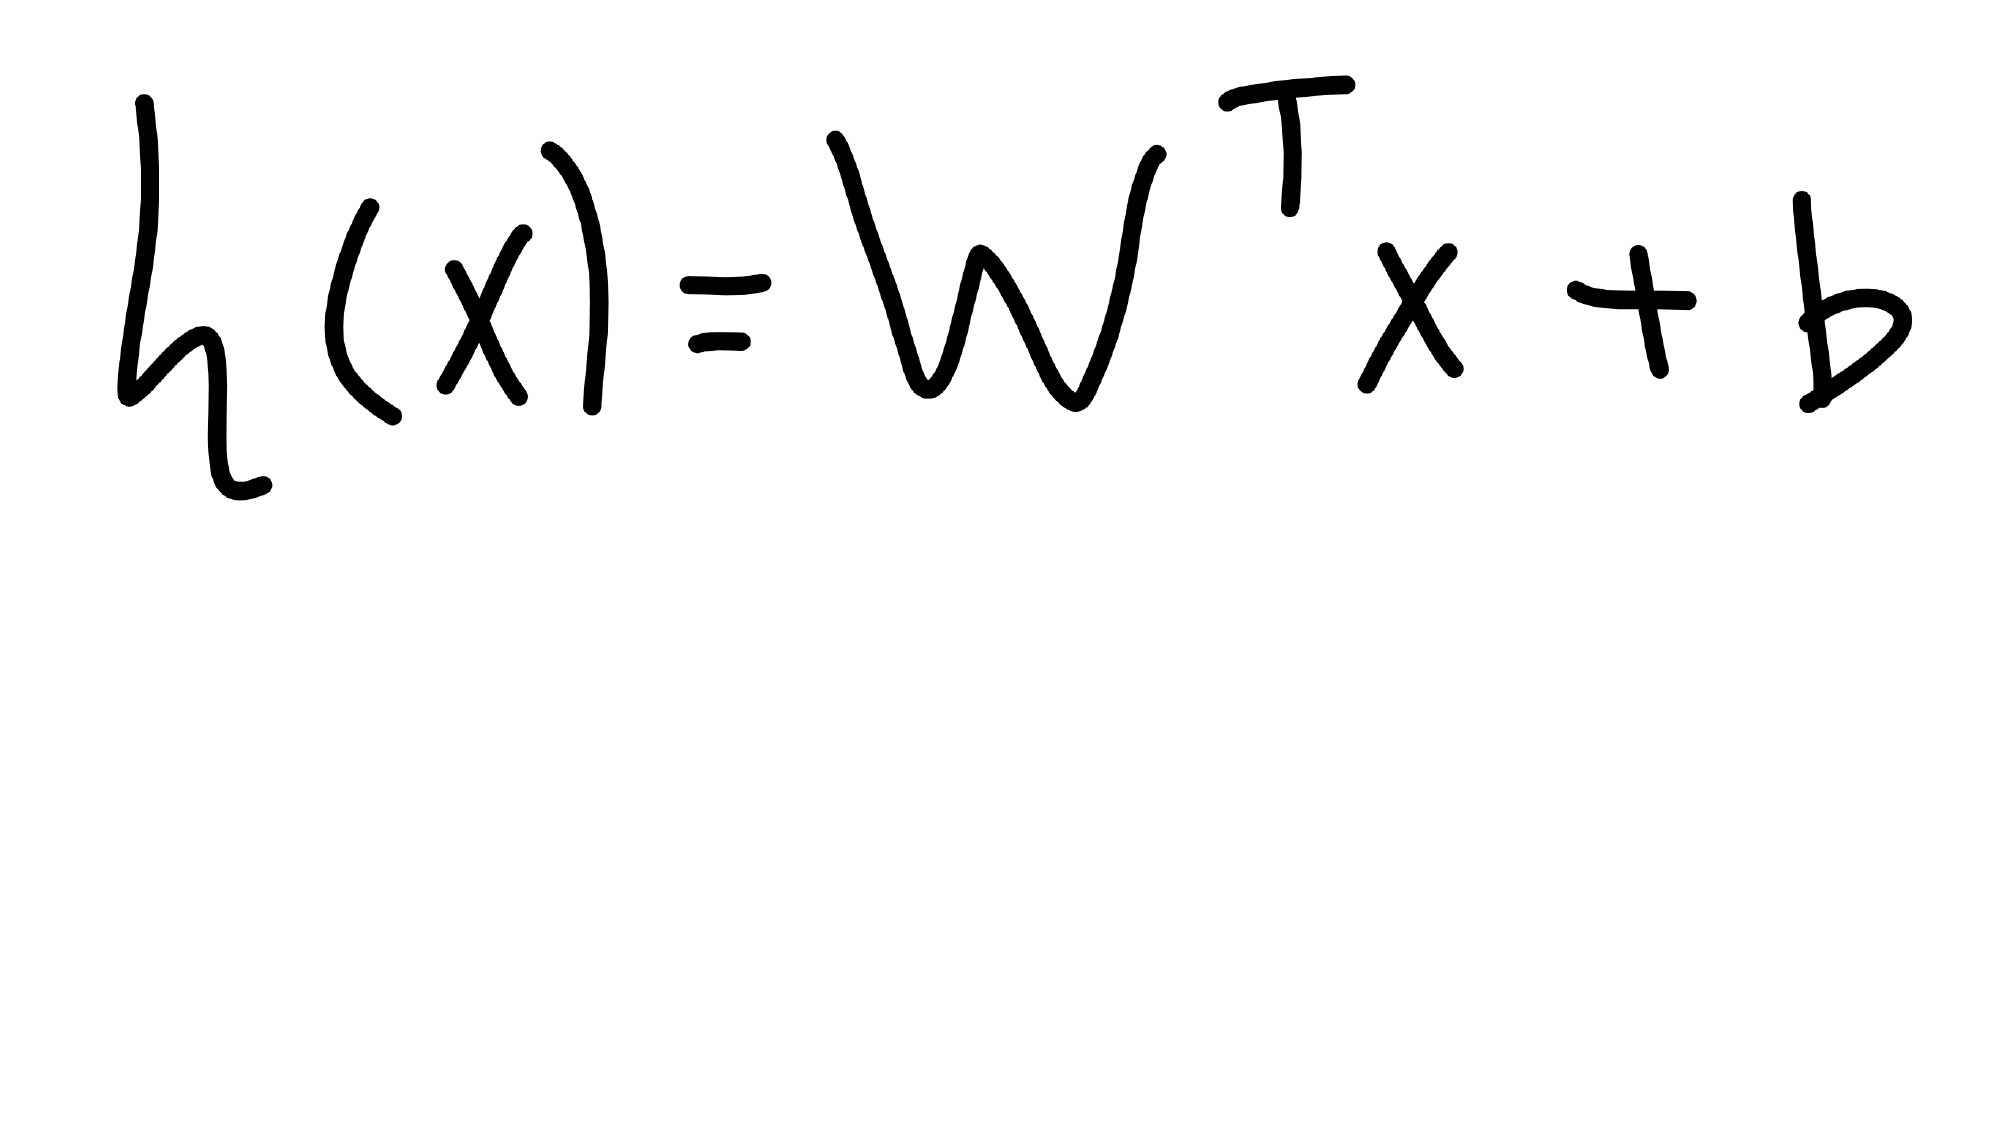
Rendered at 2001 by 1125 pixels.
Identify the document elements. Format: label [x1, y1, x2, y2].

picture [85, 45, 1914, 501]
